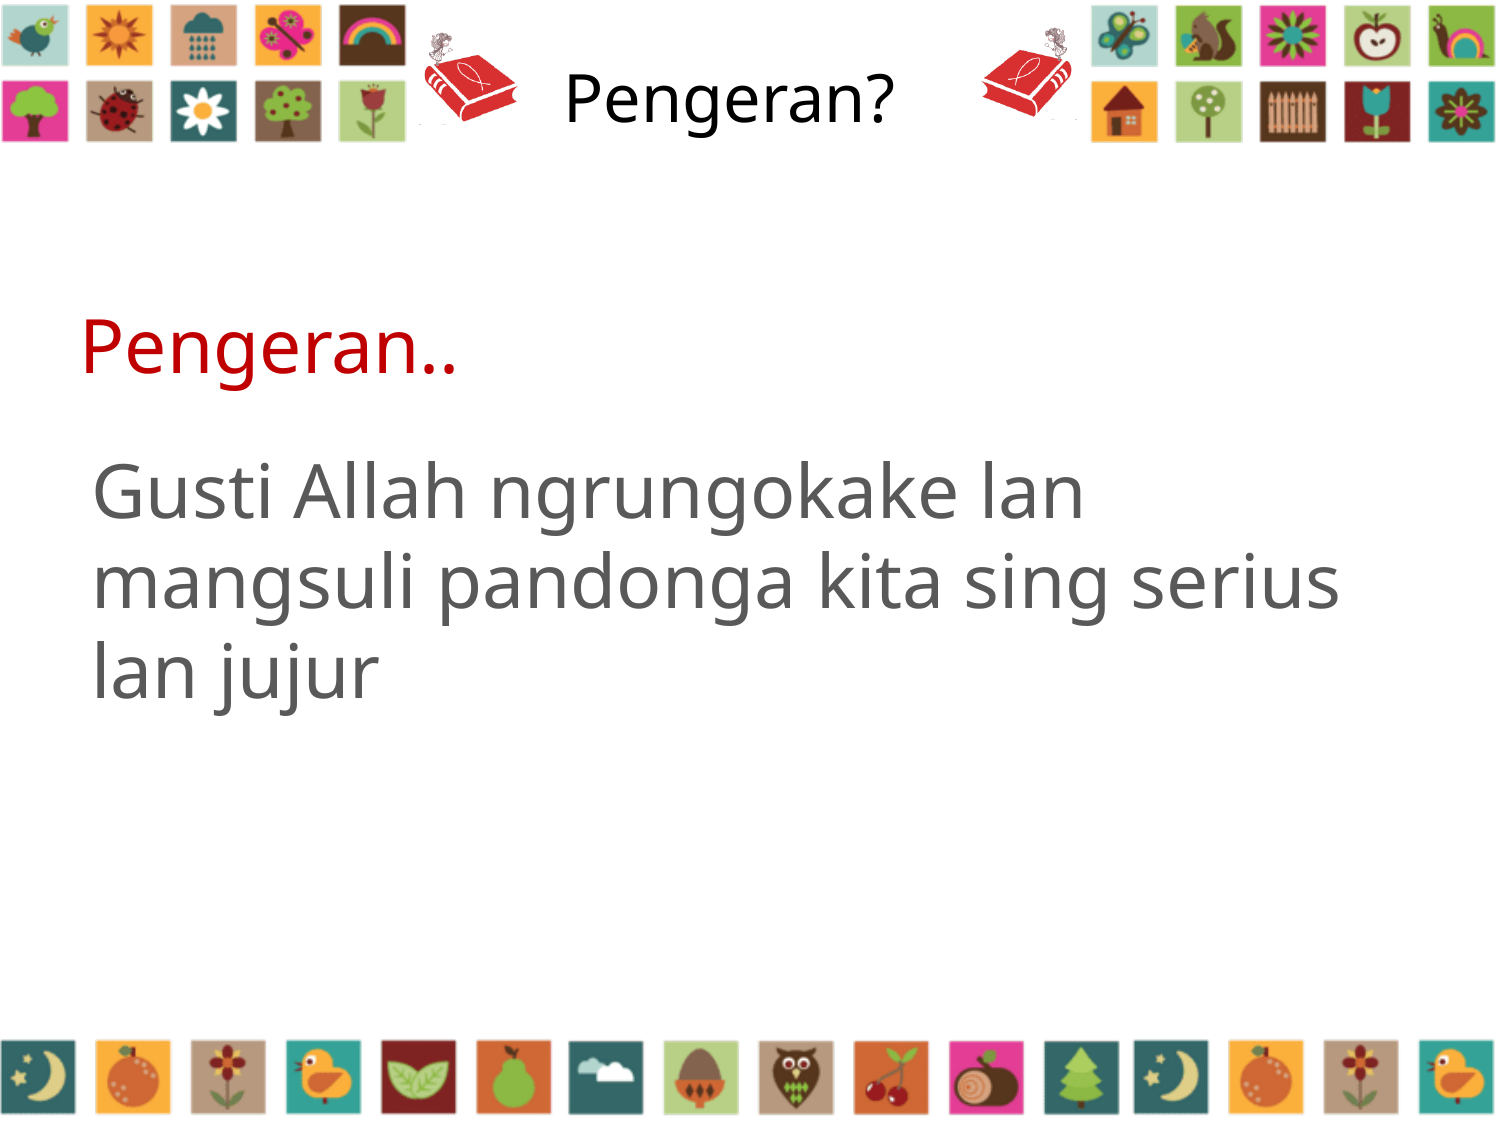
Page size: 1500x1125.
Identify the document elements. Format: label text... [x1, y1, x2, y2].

picture [950, 3, 1500, 150]
text_box Gusti Allah ngrungokake lan mangsuli pandonga kita sing serius lan jujur [76, 436, 1424, 722]
text_box Pengeran? [425, 48, 1071, 144]
text_box Pengeran.. [64, 290, 1412, 396]
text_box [0, 1028, 1500, 1118]
picture [0, 3, 550, 150]
